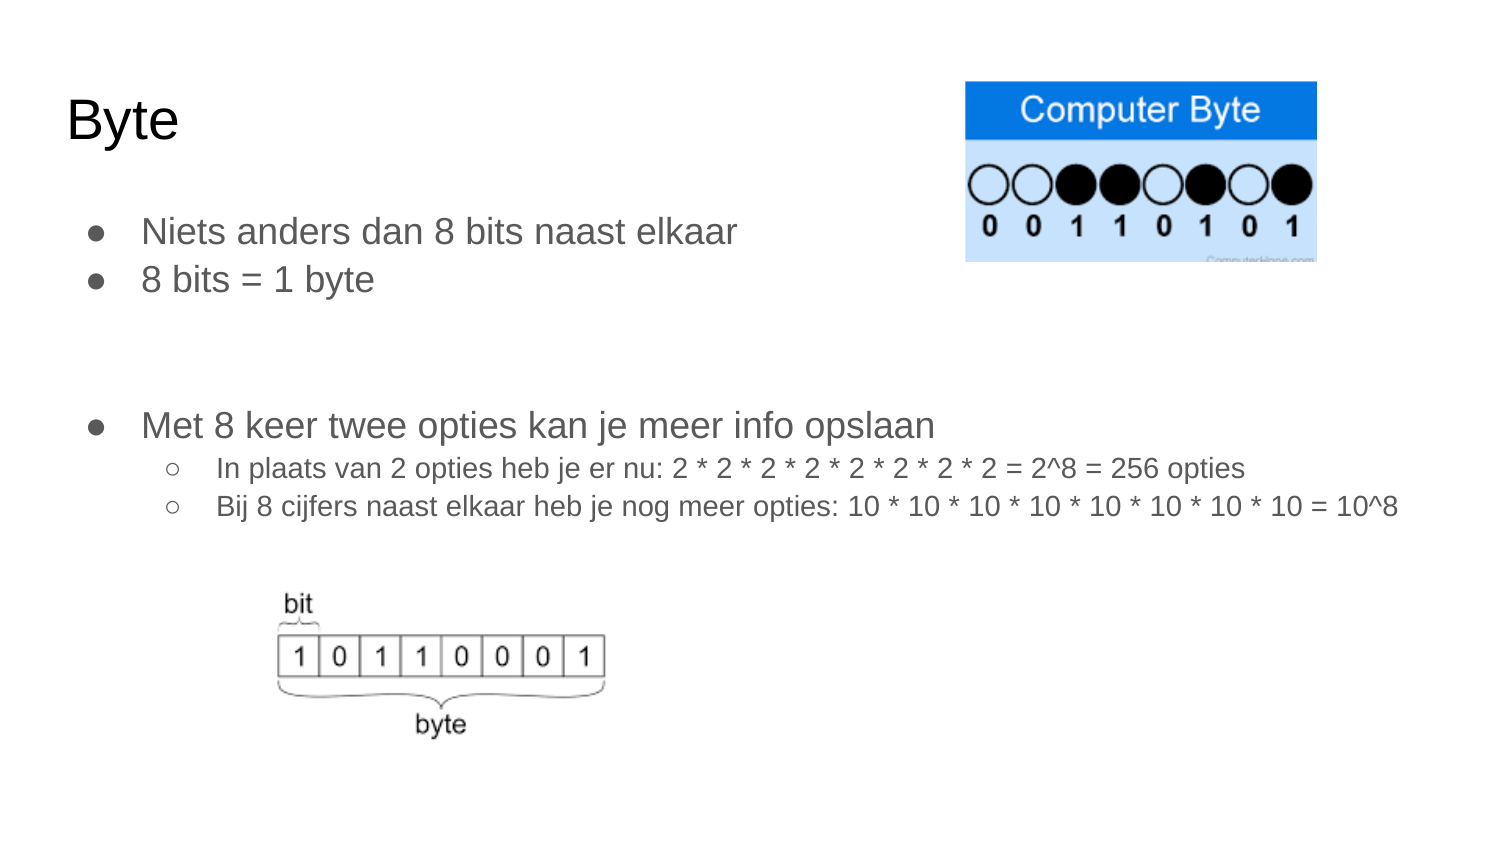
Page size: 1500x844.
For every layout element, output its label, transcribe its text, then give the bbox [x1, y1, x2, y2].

picture [965, 80, 1318, 262]
list Niets anders dan 8 bits naast elkaar 8 bits = 1 byte Met 8 keer twee opties kan je meer info opslaan In plaats van 2 opties heb je er nu: 2 * 2 * 2 * 2 * 2 * 2 * 2 * 2 = 2^8 = 256 opties Bij 8 cijfers naast elkaar heb je nog meer opties: 10 * 10 * 10 * 10 * 10 * 10 * 10 * 10 = 10^8 [51, 189, 1449, 750]
title Byte [51, 72, 1449, 167]
picture [130, 561, 751, 777]
